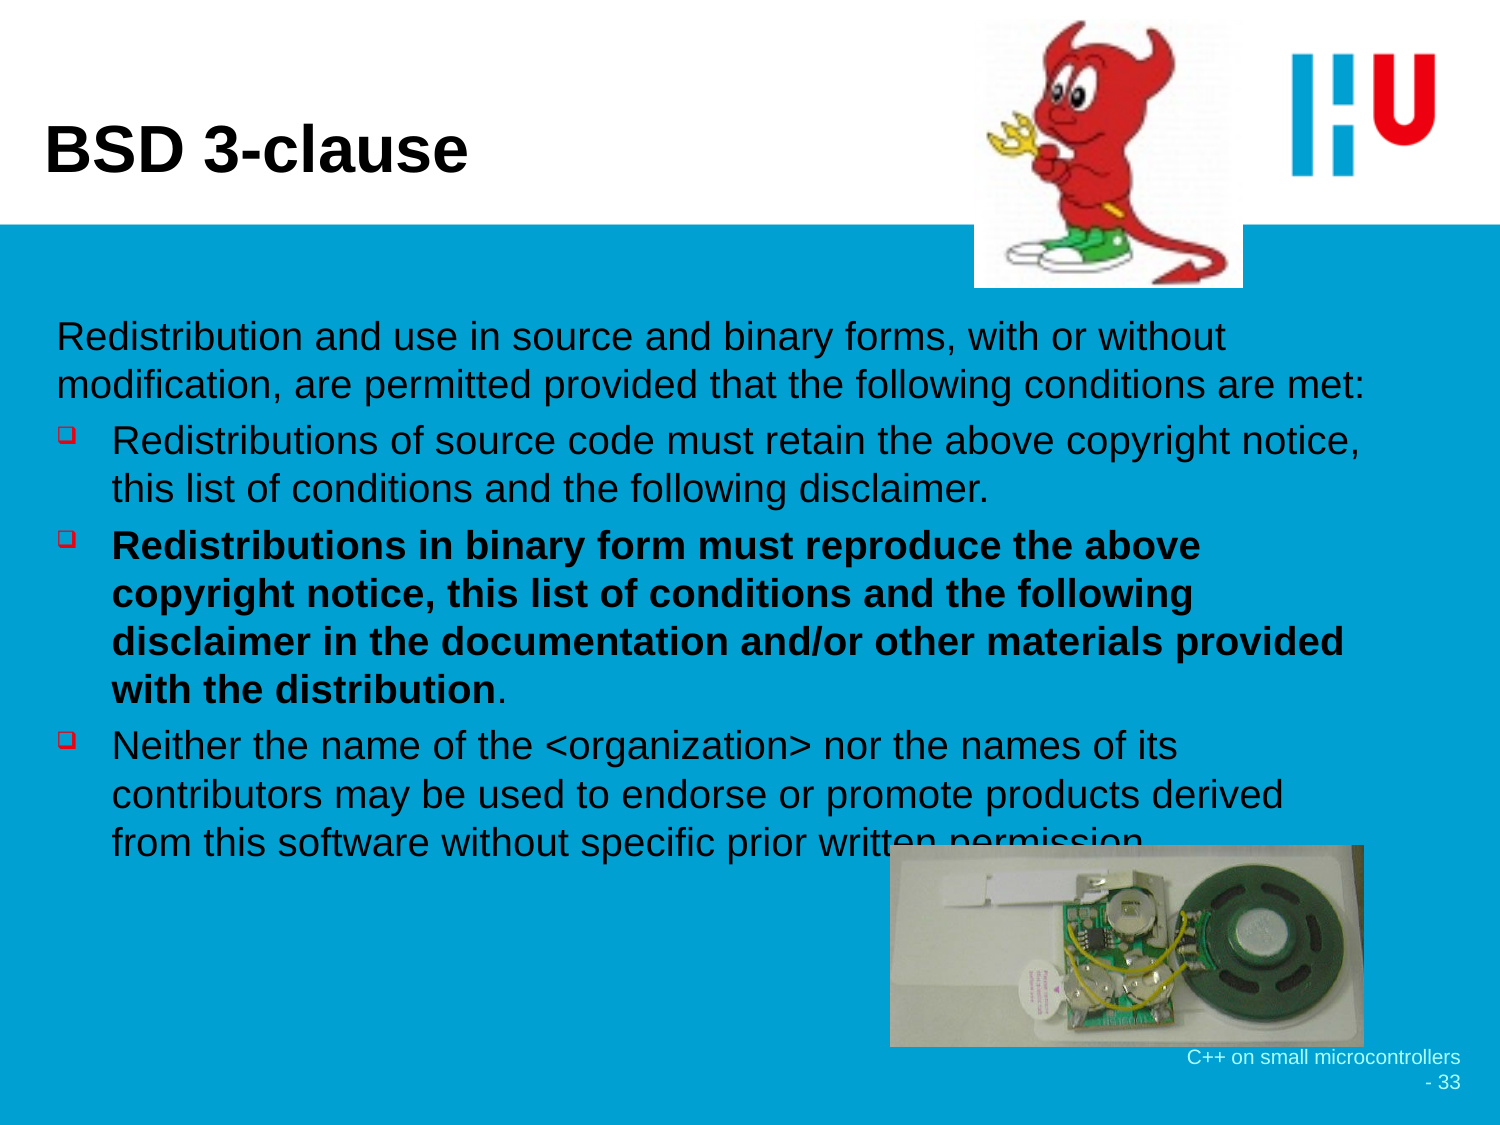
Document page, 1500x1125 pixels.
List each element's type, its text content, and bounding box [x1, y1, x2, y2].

title BSD 3-clause [29, 90, 969, 193]
slide_number C++ on small microcontrollers - 33 [1163, 1030, 1476, 1106]
picture [891, 845, 1363, 1046]
picture [0, 0, 1500, 287]
list Redistribution and use in source and binary forms, with or without modification, are permitted provided that the following conditions are met: Redistributions of source code must retain the above copyright notice, this list of conditions and the following disclaimer. Redistributions in binary form must reproduce the above copyright notice, this list of conditions and the following disclaimer in the documentation and/or other materials provided with the distribution. Neither the name of the <organization> nor the names of its contributors may be used to endorse or promote products derived from this software without specific prior written permission. [41, 302, 1392, 882]
title BSD 3-clause [1247, 90, 1380, 193]
